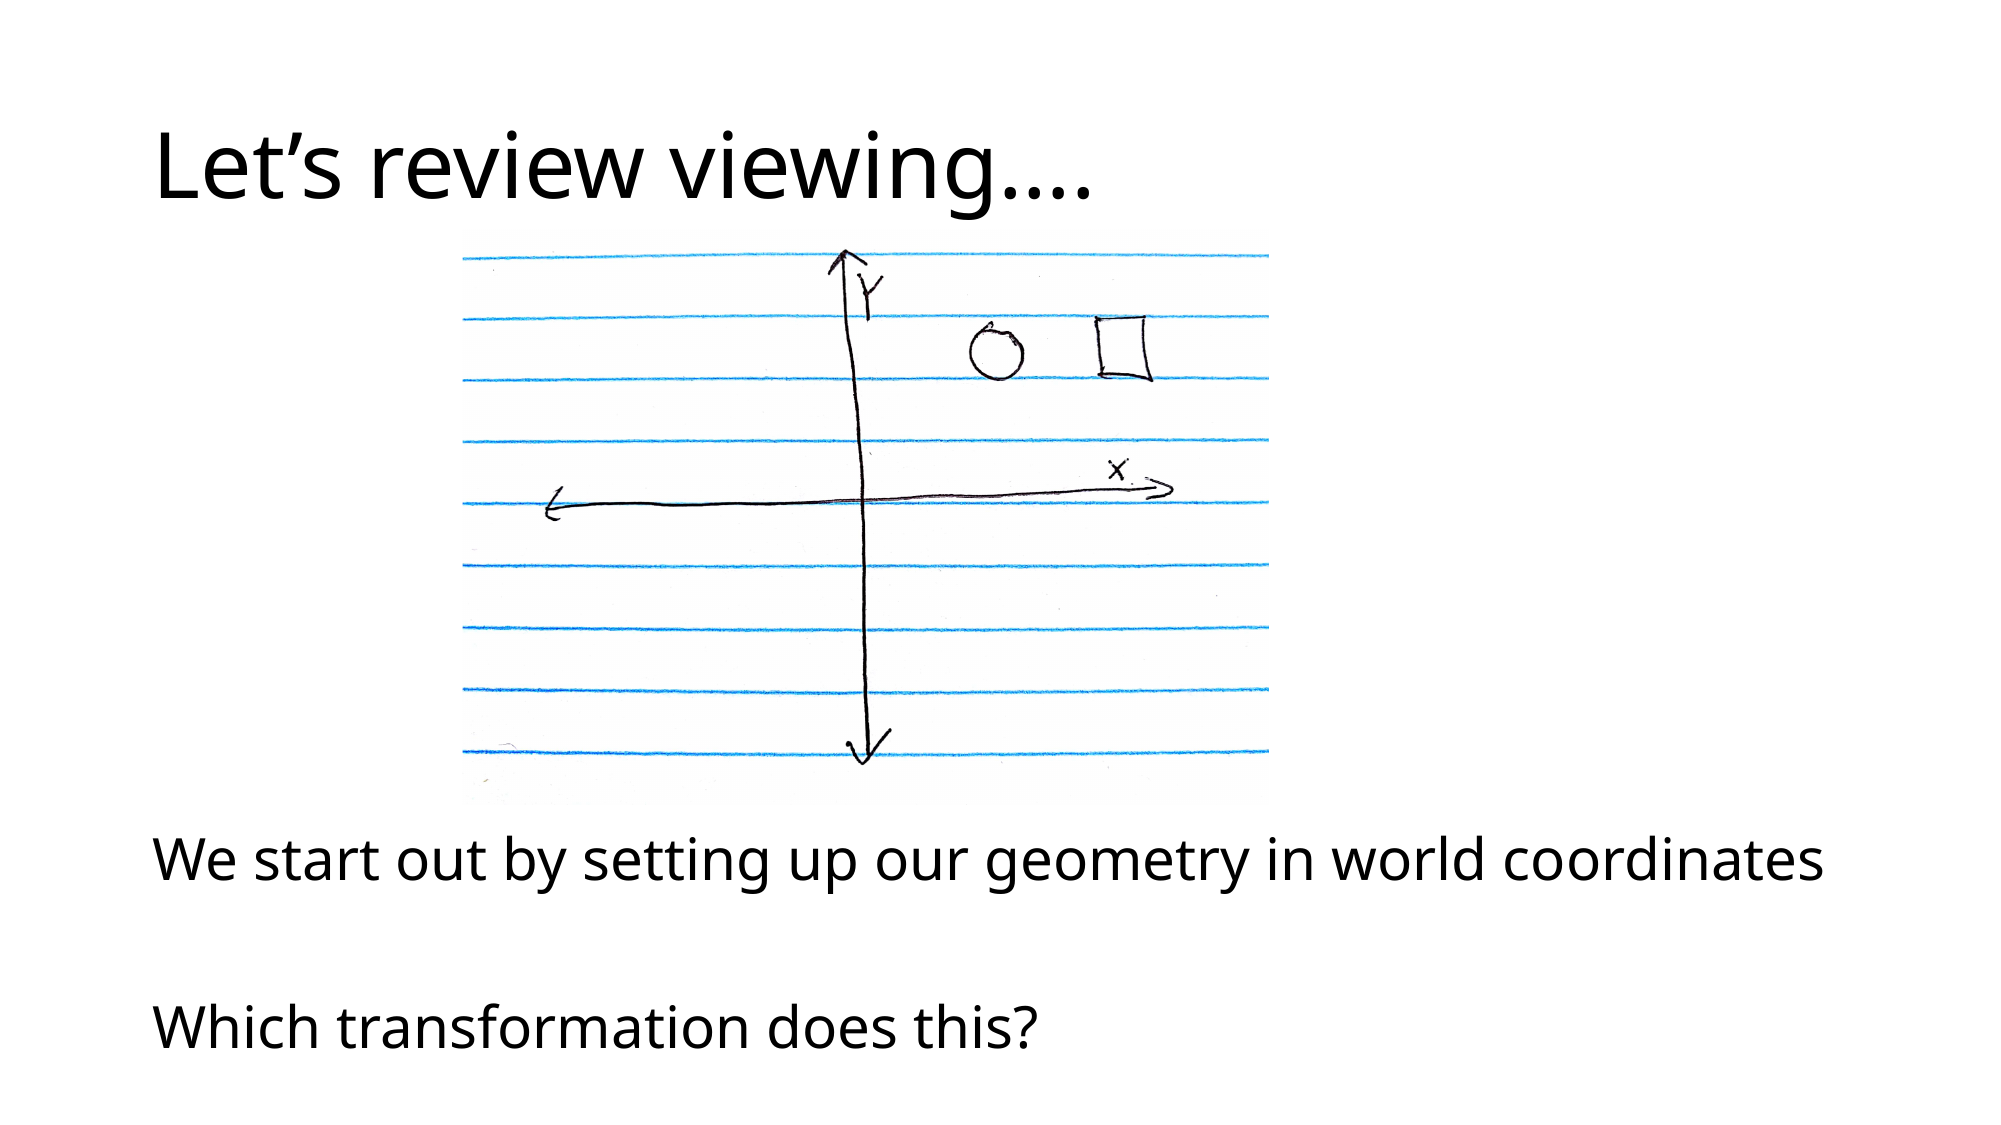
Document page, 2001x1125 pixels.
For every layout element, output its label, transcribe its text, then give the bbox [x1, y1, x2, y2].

title Let’s review viewing…. [137, 59, 1863, 278]
picture [462, 229, 1269, 805]
list We start out by setting up our geometry in world coordinates Which transformation does this? [137, 822, 1913, 1089]
